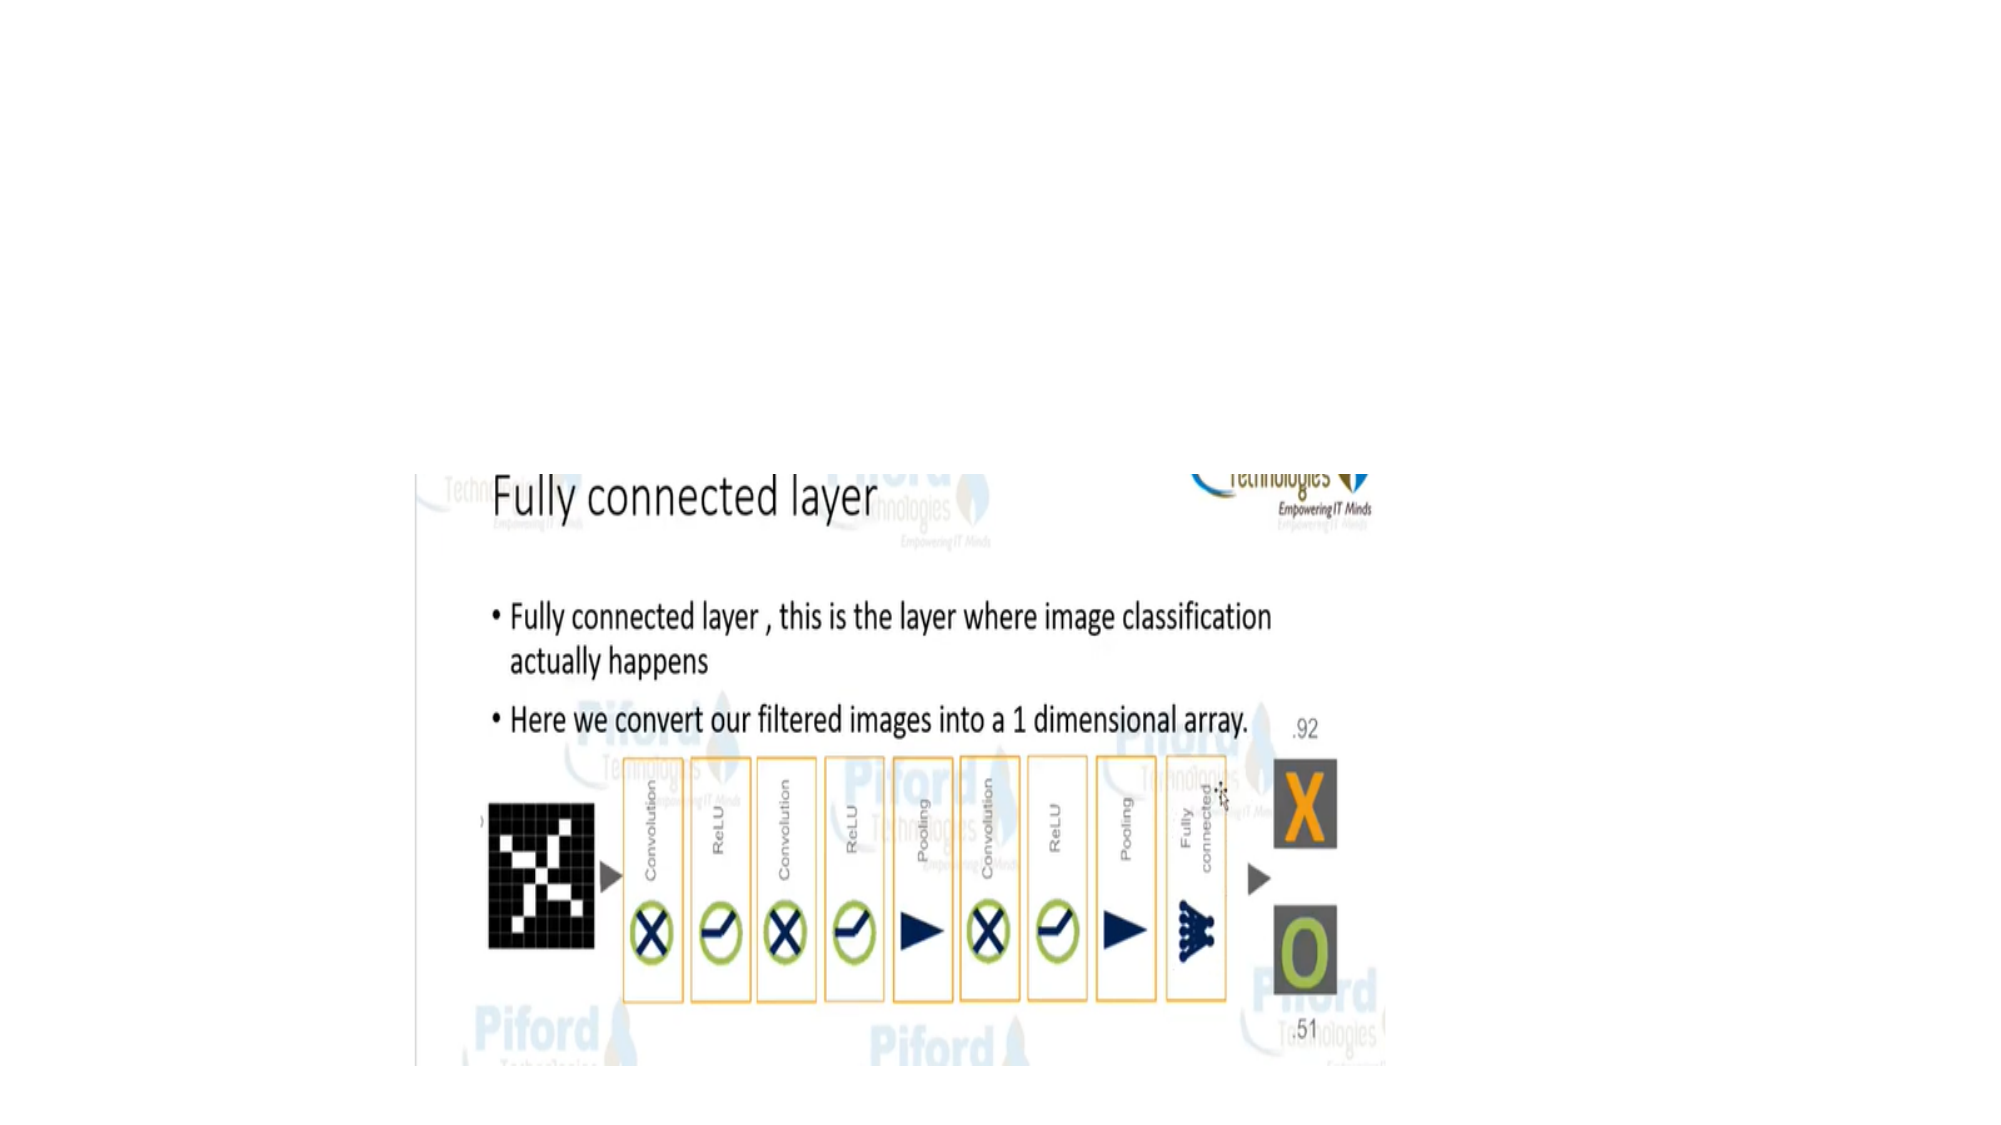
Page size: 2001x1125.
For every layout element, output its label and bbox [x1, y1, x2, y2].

list [414, 474, 1386, 1066]
